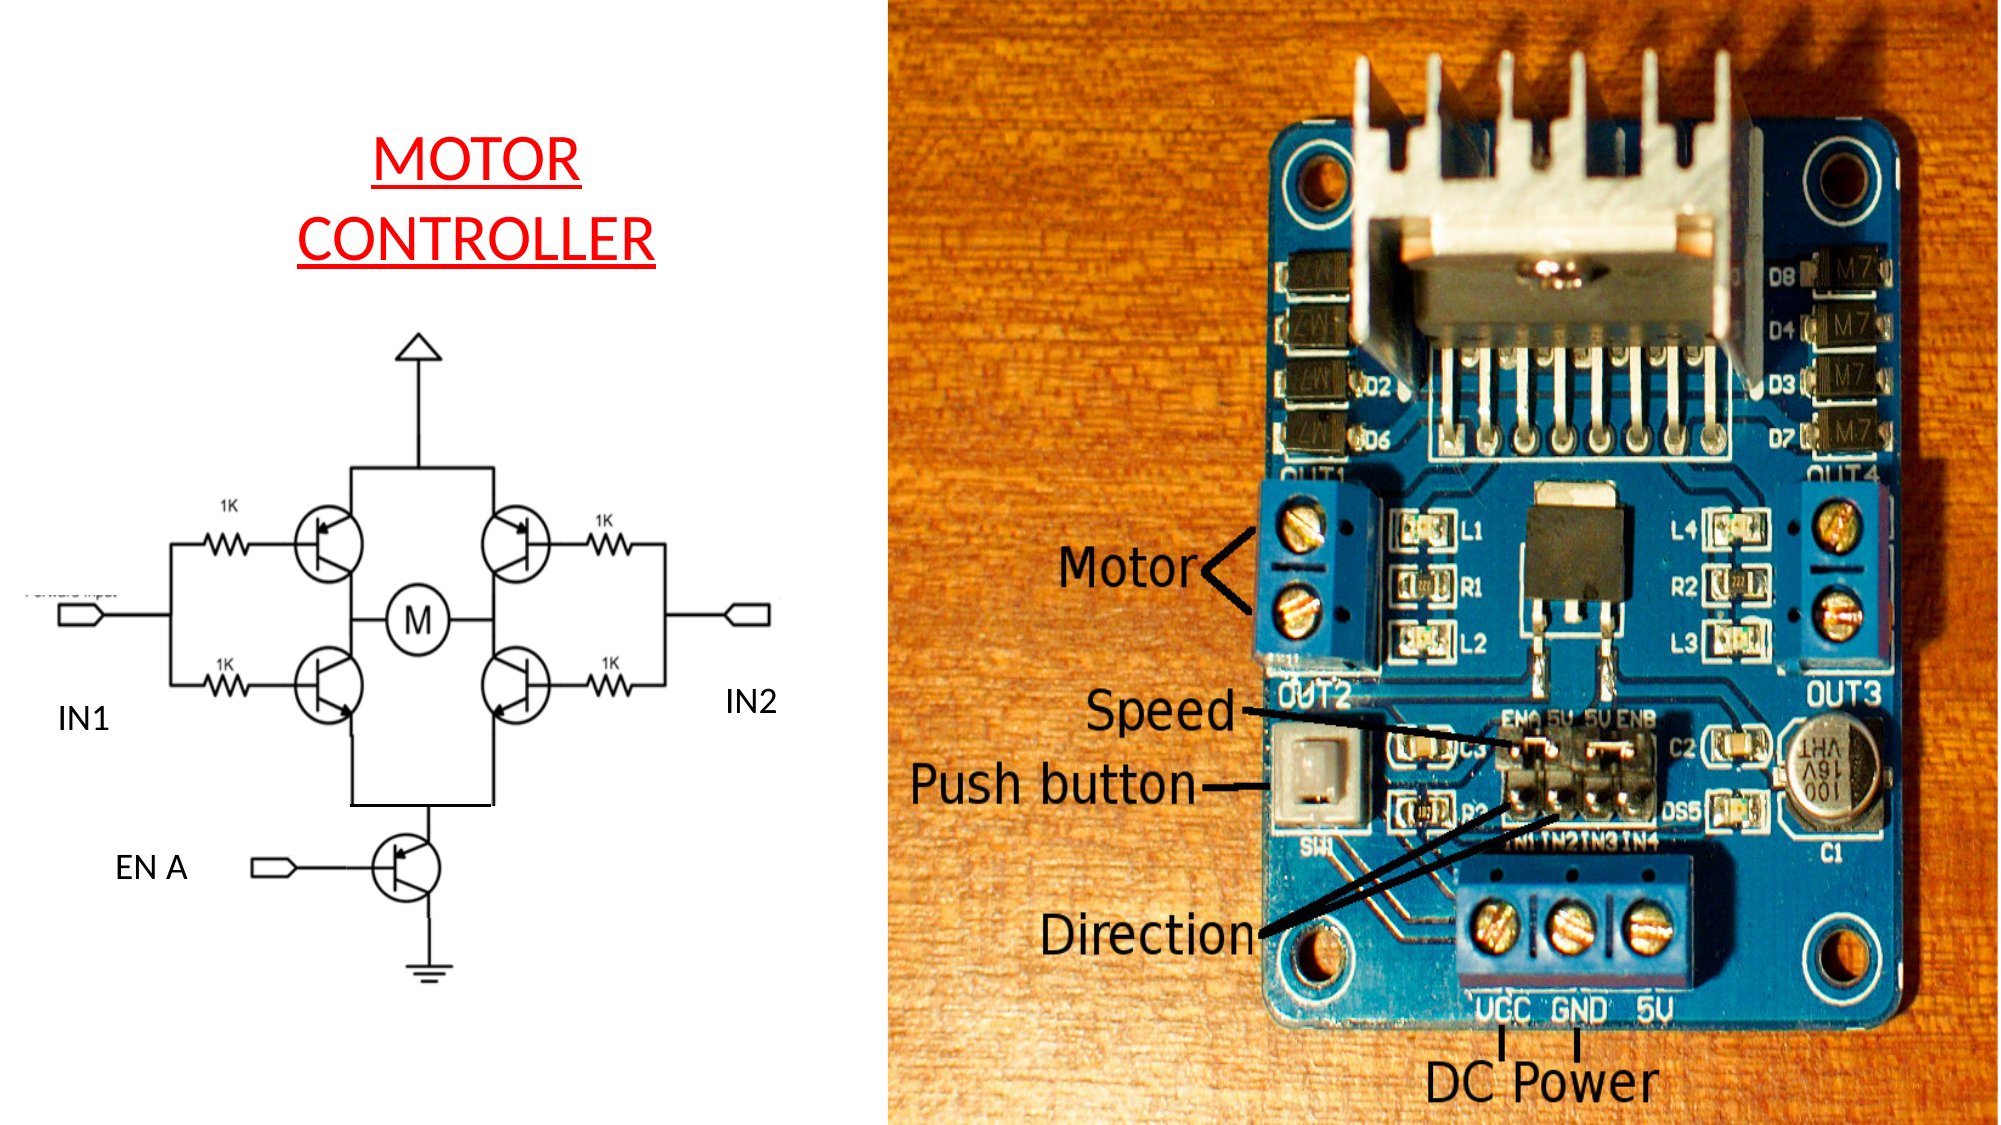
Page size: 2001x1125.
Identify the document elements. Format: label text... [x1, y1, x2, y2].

picture [0, 326, 863, 1002]
picture [887, 0, 1998, 1125]
text_box MOTOR CONTROLLER [222, 106, 732, 281]
text_box EN A [100, 835, 227, 895]
